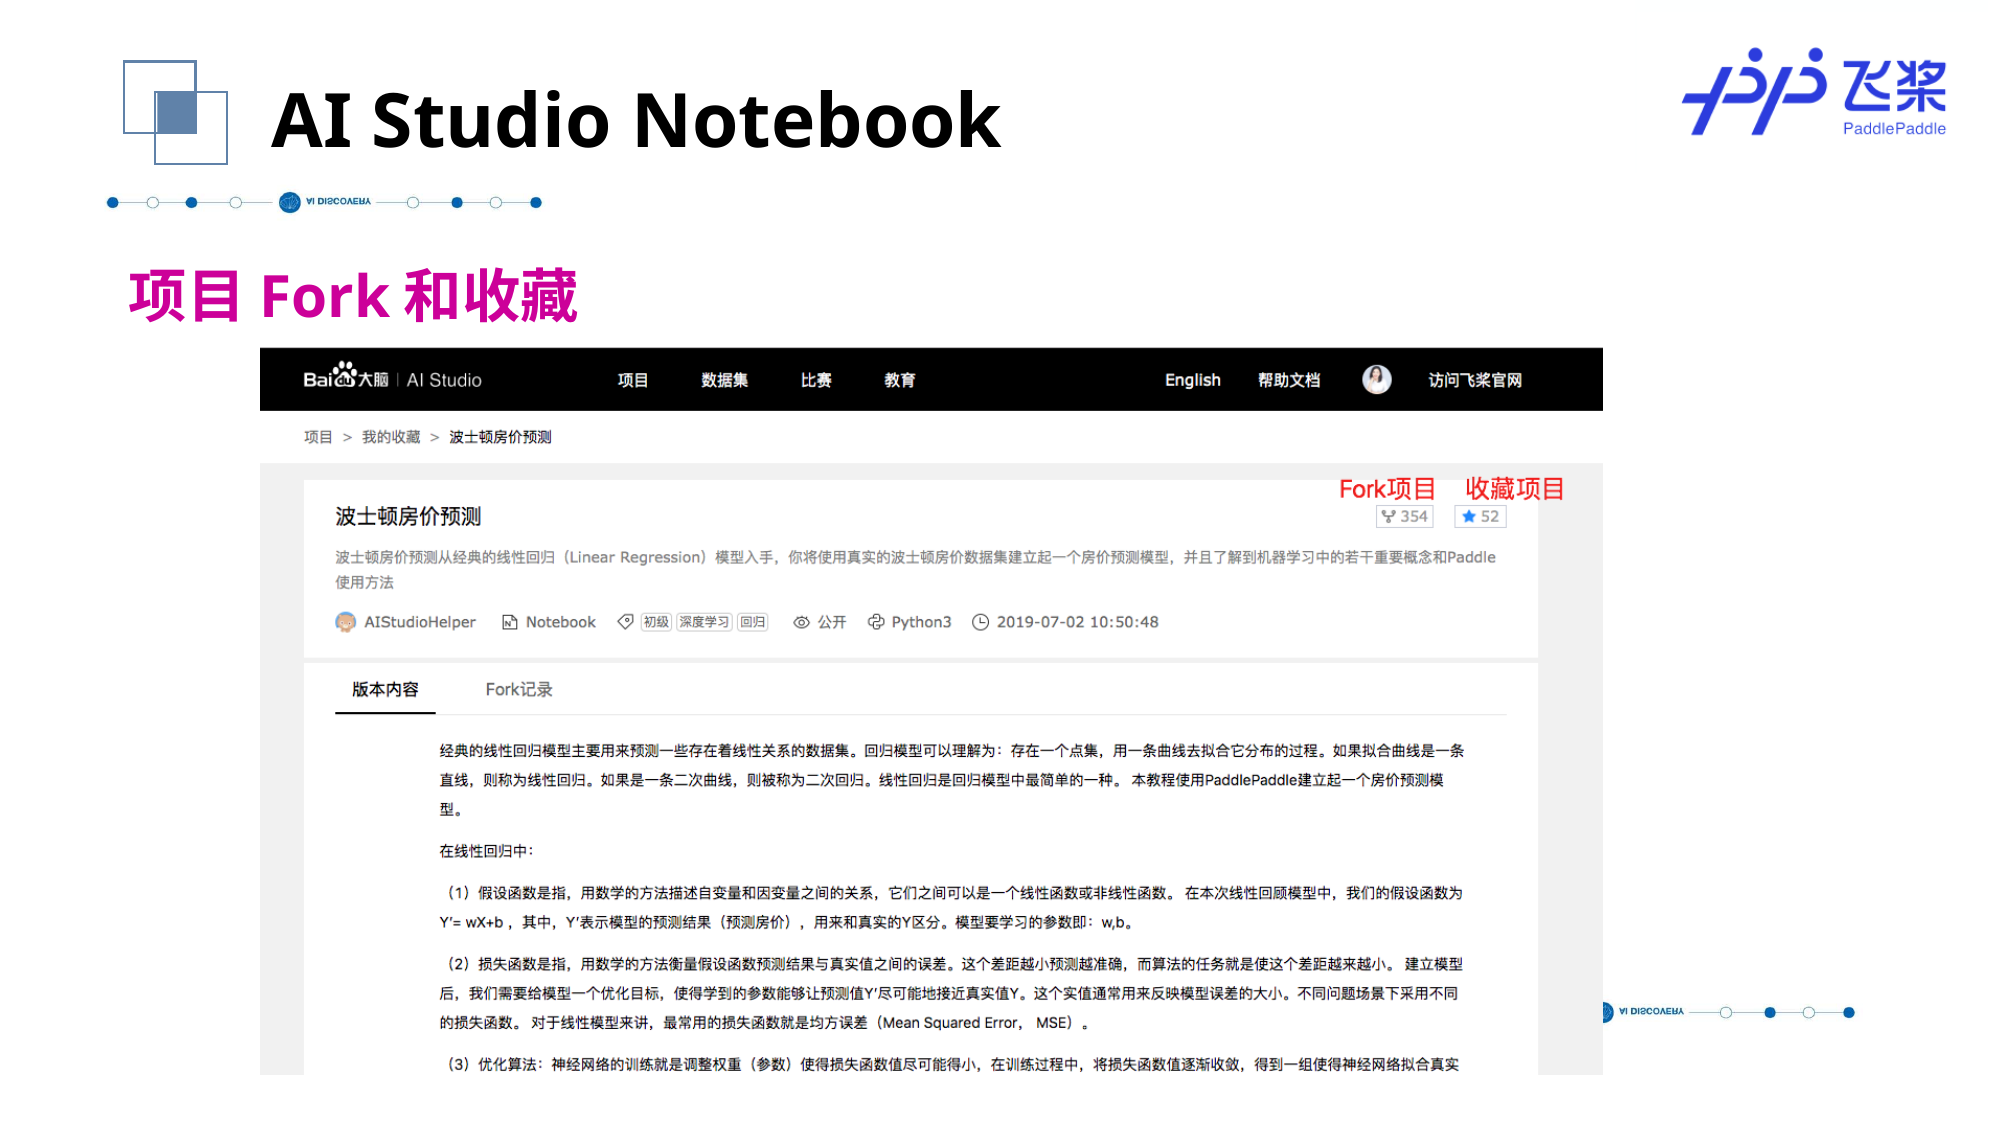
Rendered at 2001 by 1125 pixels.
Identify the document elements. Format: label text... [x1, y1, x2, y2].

text_box 项目Fork和收藏 [55, 216, 1808, 337]
text_box AI Studio Notebook [256, 65, 1302, 170]
picture [1635, 0, 1988, 173]
picture [95, 180, 550, 216]
picture [260, 345, 1863, 1075]
